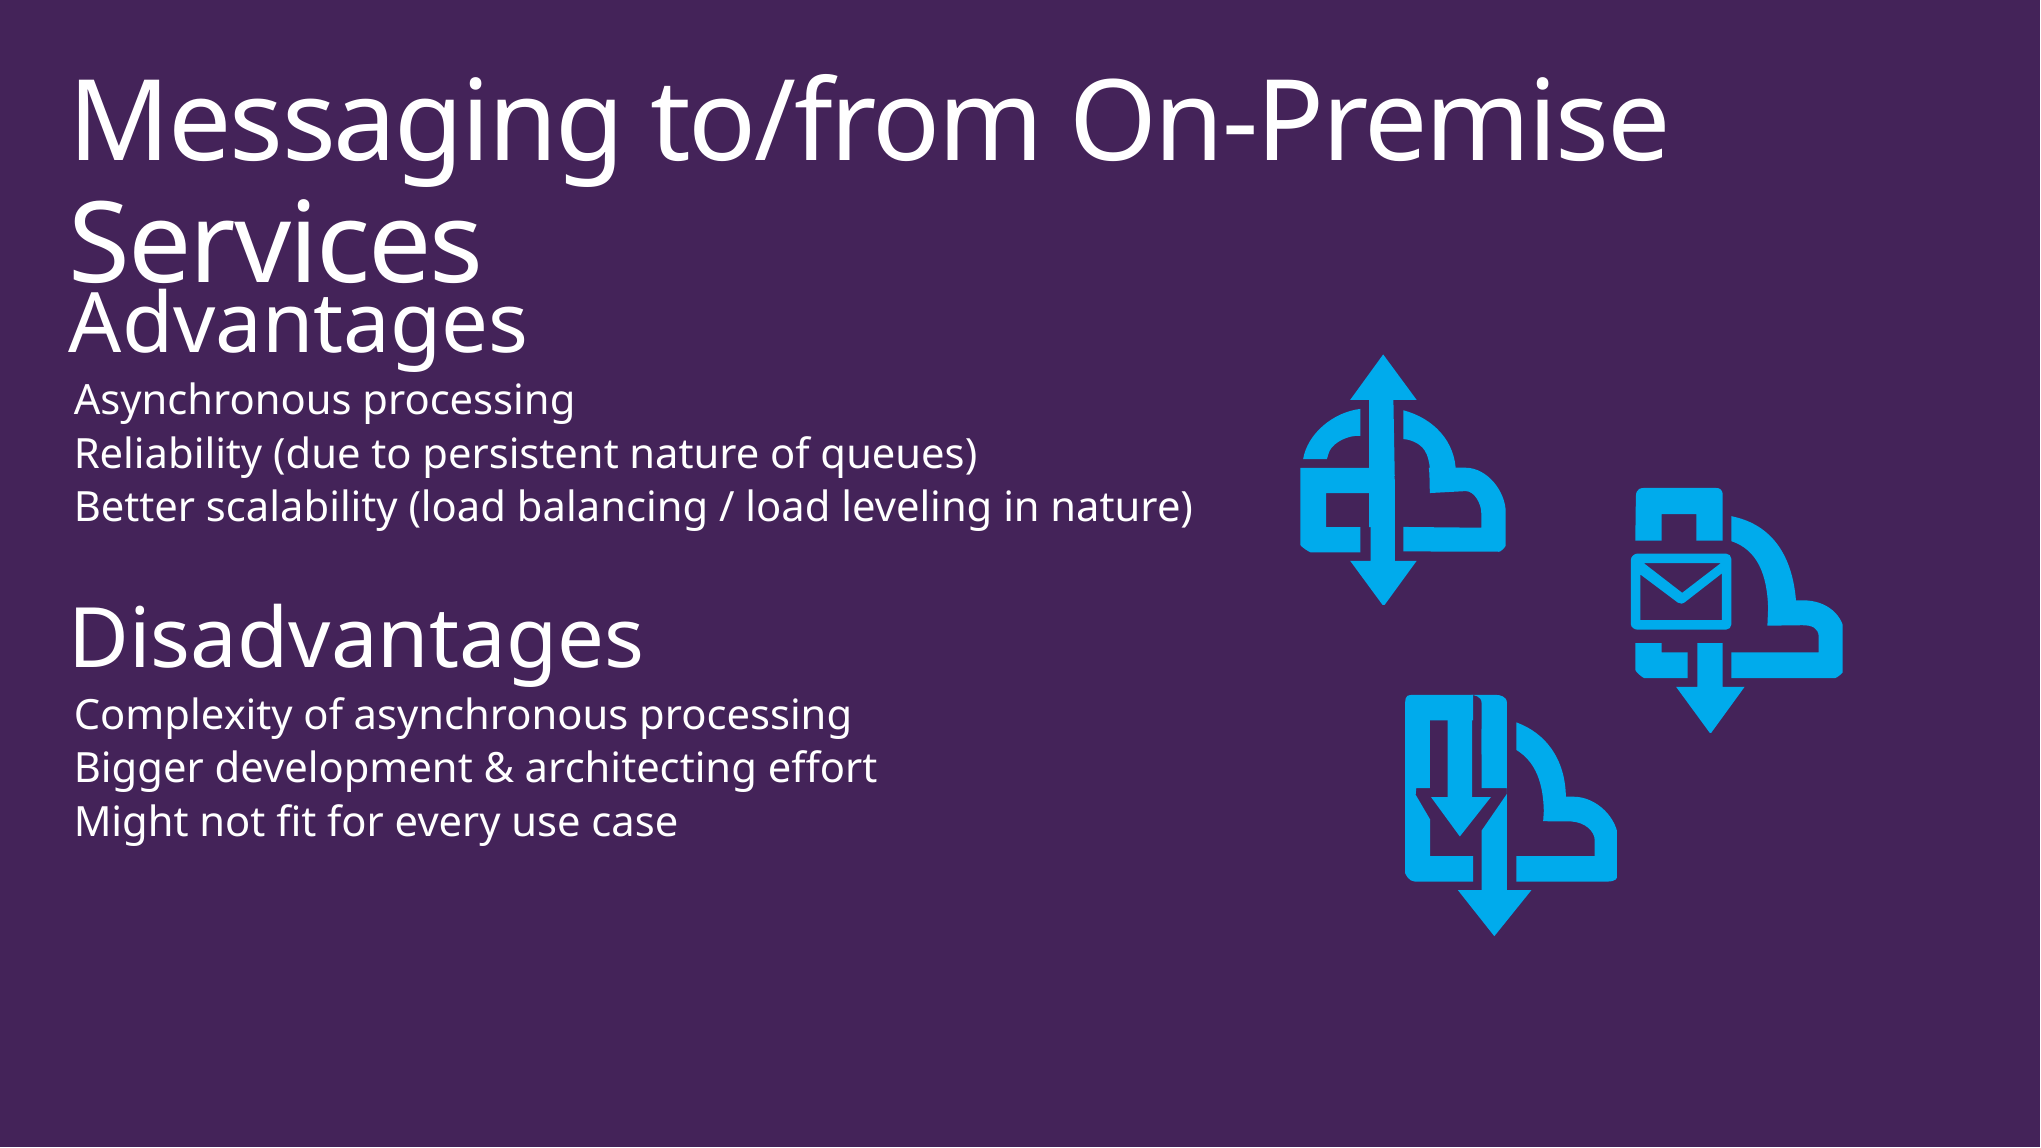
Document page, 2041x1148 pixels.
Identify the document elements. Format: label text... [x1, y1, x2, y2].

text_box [1291, 345, 1843, 940]
title Messaging to/from On-Premise Services [45, 48, 1996, 198]
list Advantages Asynchronous processing Reliability (due to persistent nature of queues) Better scalability (load balancing / load leveling in nature) Disadvantages Complexity of asynchronous processing Bigger development & architecting effort Might not fit for every use case [45, 198, 1996, 880]
